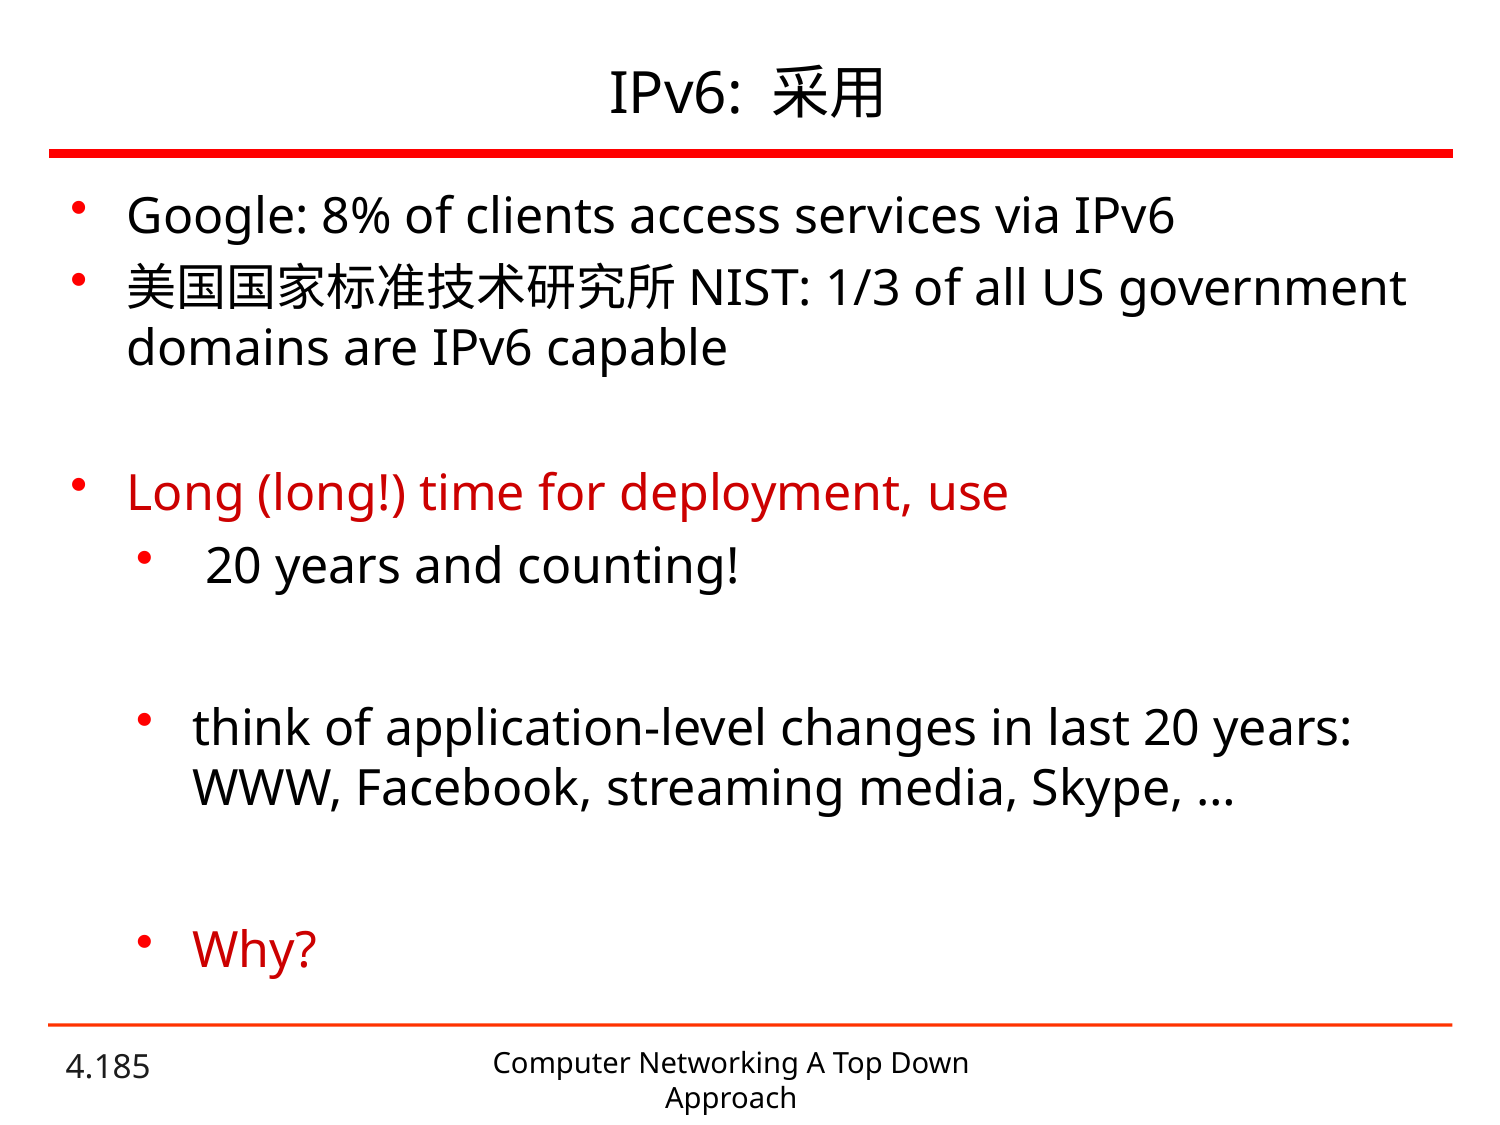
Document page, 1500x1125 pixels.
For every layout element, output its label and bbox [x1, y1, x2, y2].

list [55, 175, 1443, 1014]
title [55, 37, 1443, 143]
